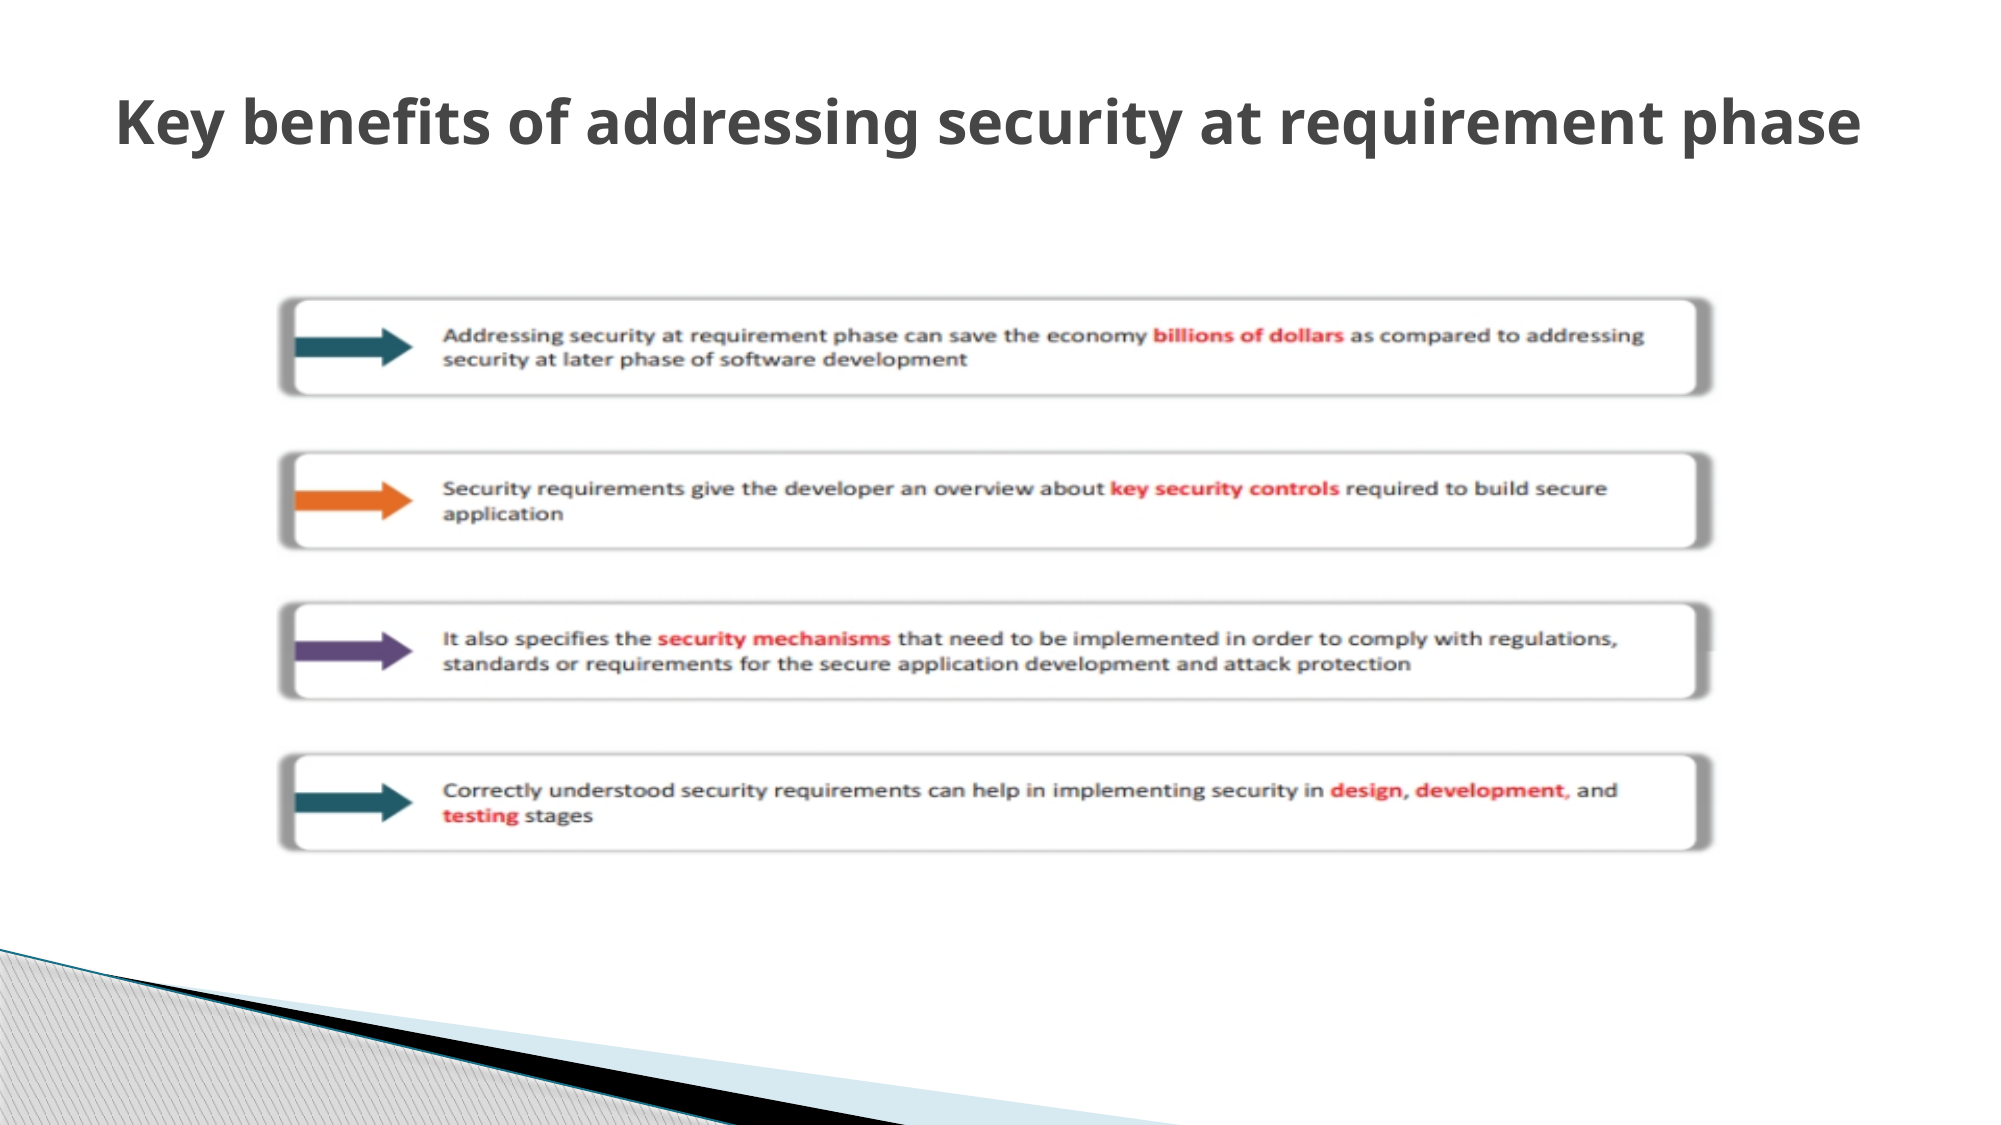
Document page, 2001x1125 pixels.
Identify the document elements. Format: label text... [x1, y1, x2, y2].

picture [275, 265, 1725, 860]
title Key benefits of addressing security at requirement phase [99, 66, 1900, 173]
